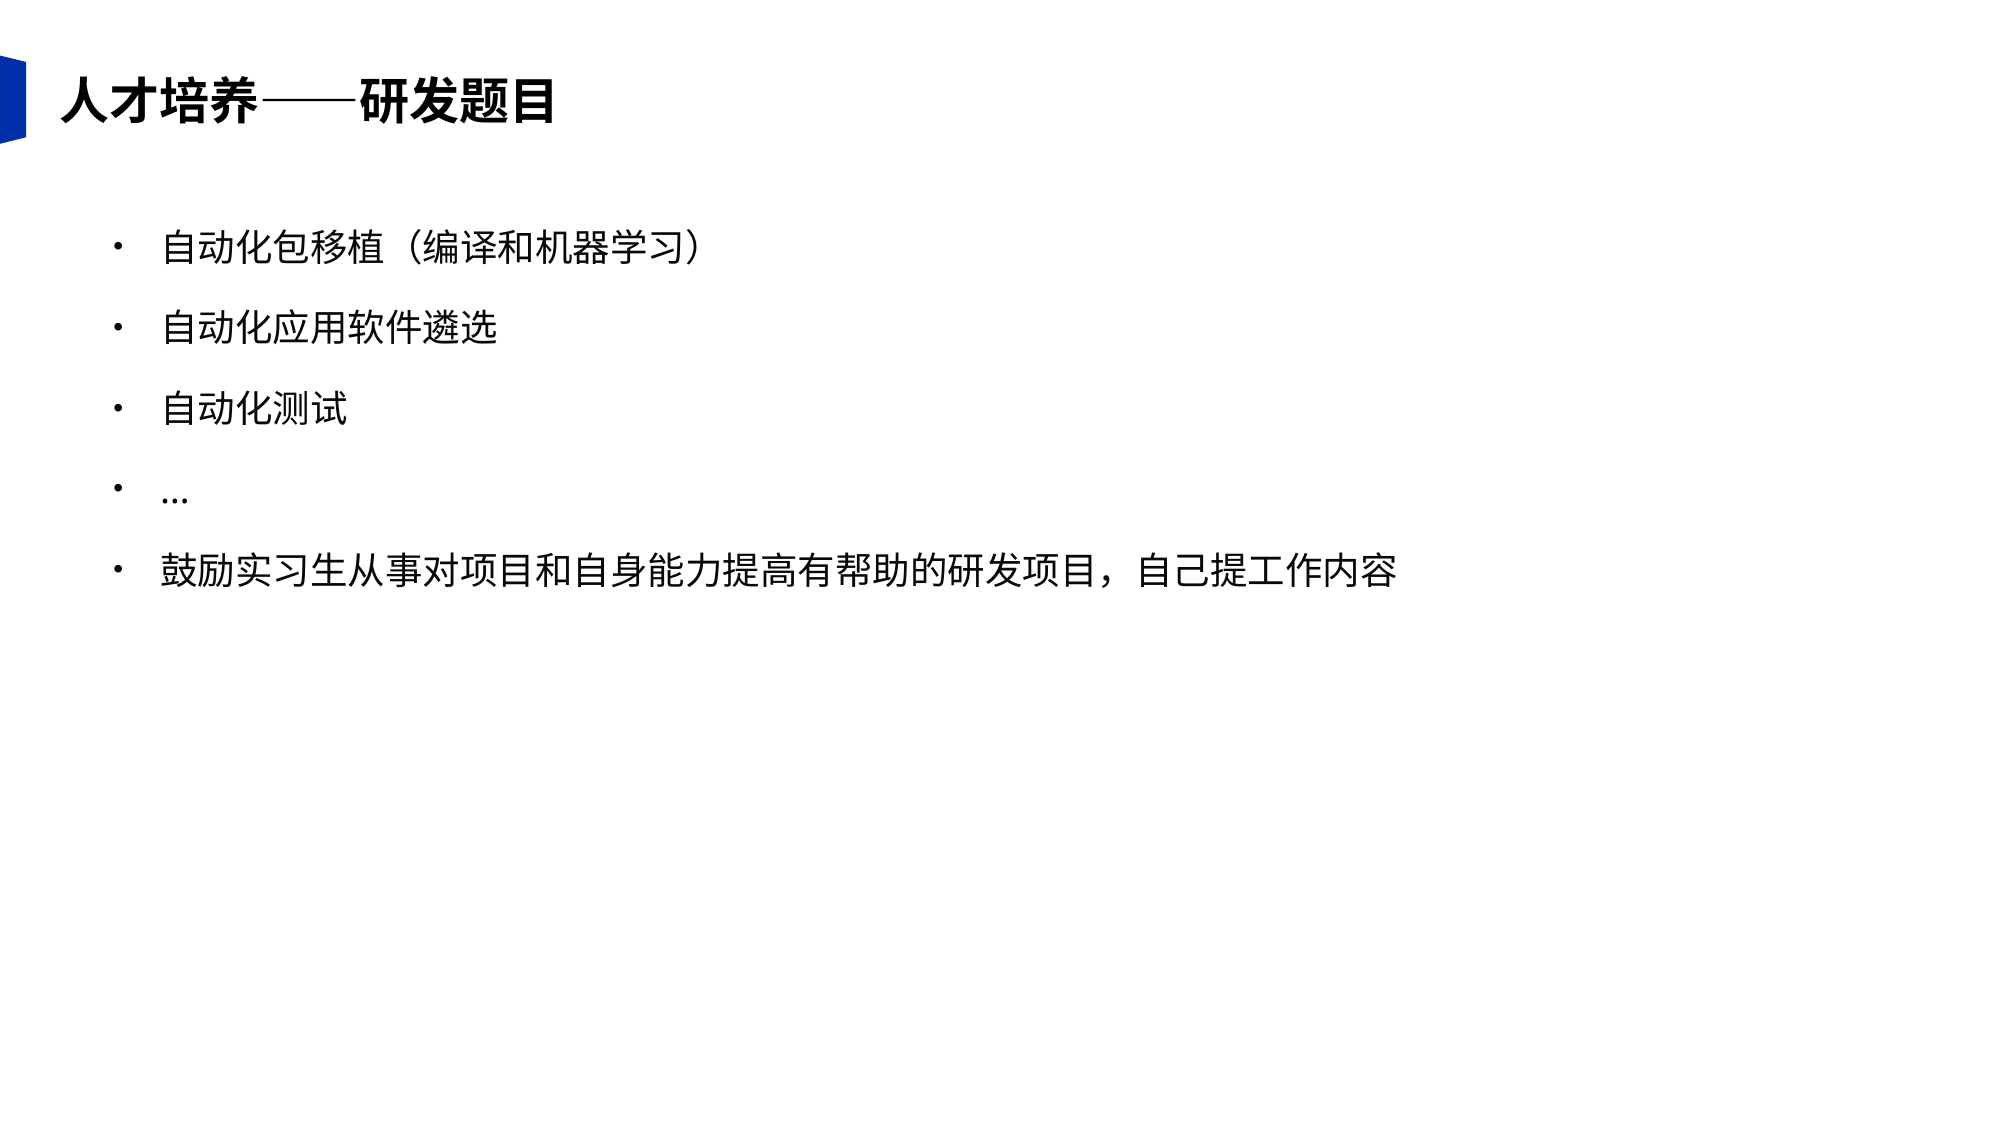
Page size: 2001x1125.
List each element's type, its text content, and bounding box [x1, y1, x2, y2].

text_box 人才培养——研发题目 [44, 62, 1558, 138]
text_box [0, 54, 28, 145]
text_box 自动化包移植（编译和机器学习） 自动化应用软件遴选 自动化测试 … 鼓励实习生从事对项目和自身能力提高有帮助的研发项目，自己提工作内容 [98, 216, 1578, 599]
